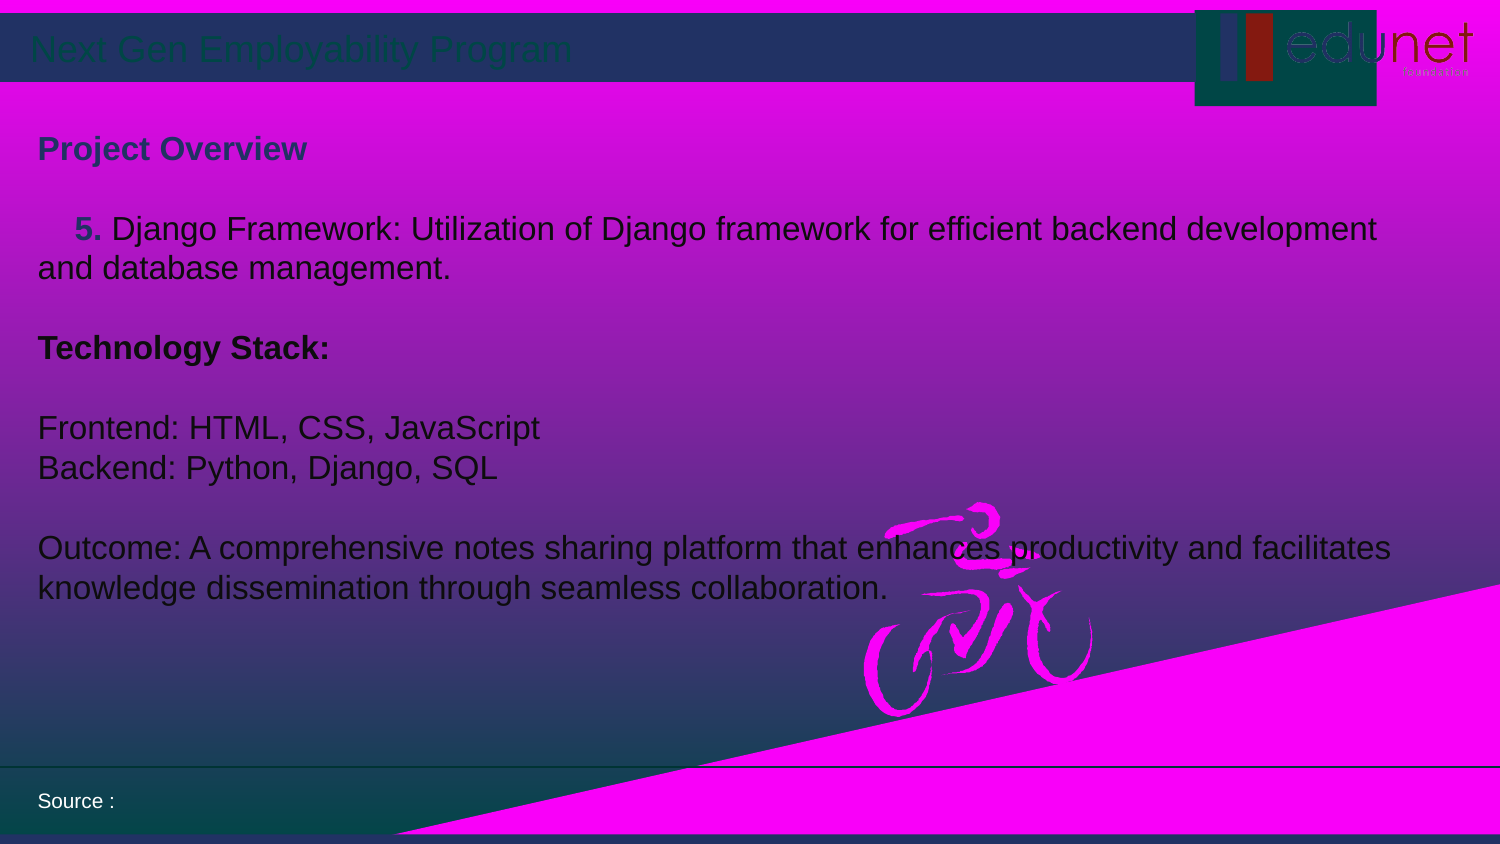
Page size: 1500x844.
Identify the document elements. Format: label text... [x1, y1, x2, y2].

picture [1279, 14, 1482, 83]
title Project Overview 5. Django Framework: Utilization of Django framework for efficient backend development and database management. Technology Stack: Frontend: HTML, CSS, JavaScript Backend: Python, Django, SQL Outcome: A comprehensive notes sharing platform that enhances productivity and facilitates knowledge dissemination through seamless collaboration. [22, 111, 1445, 165]
text_box Source : [22, 773, 139, 826]
